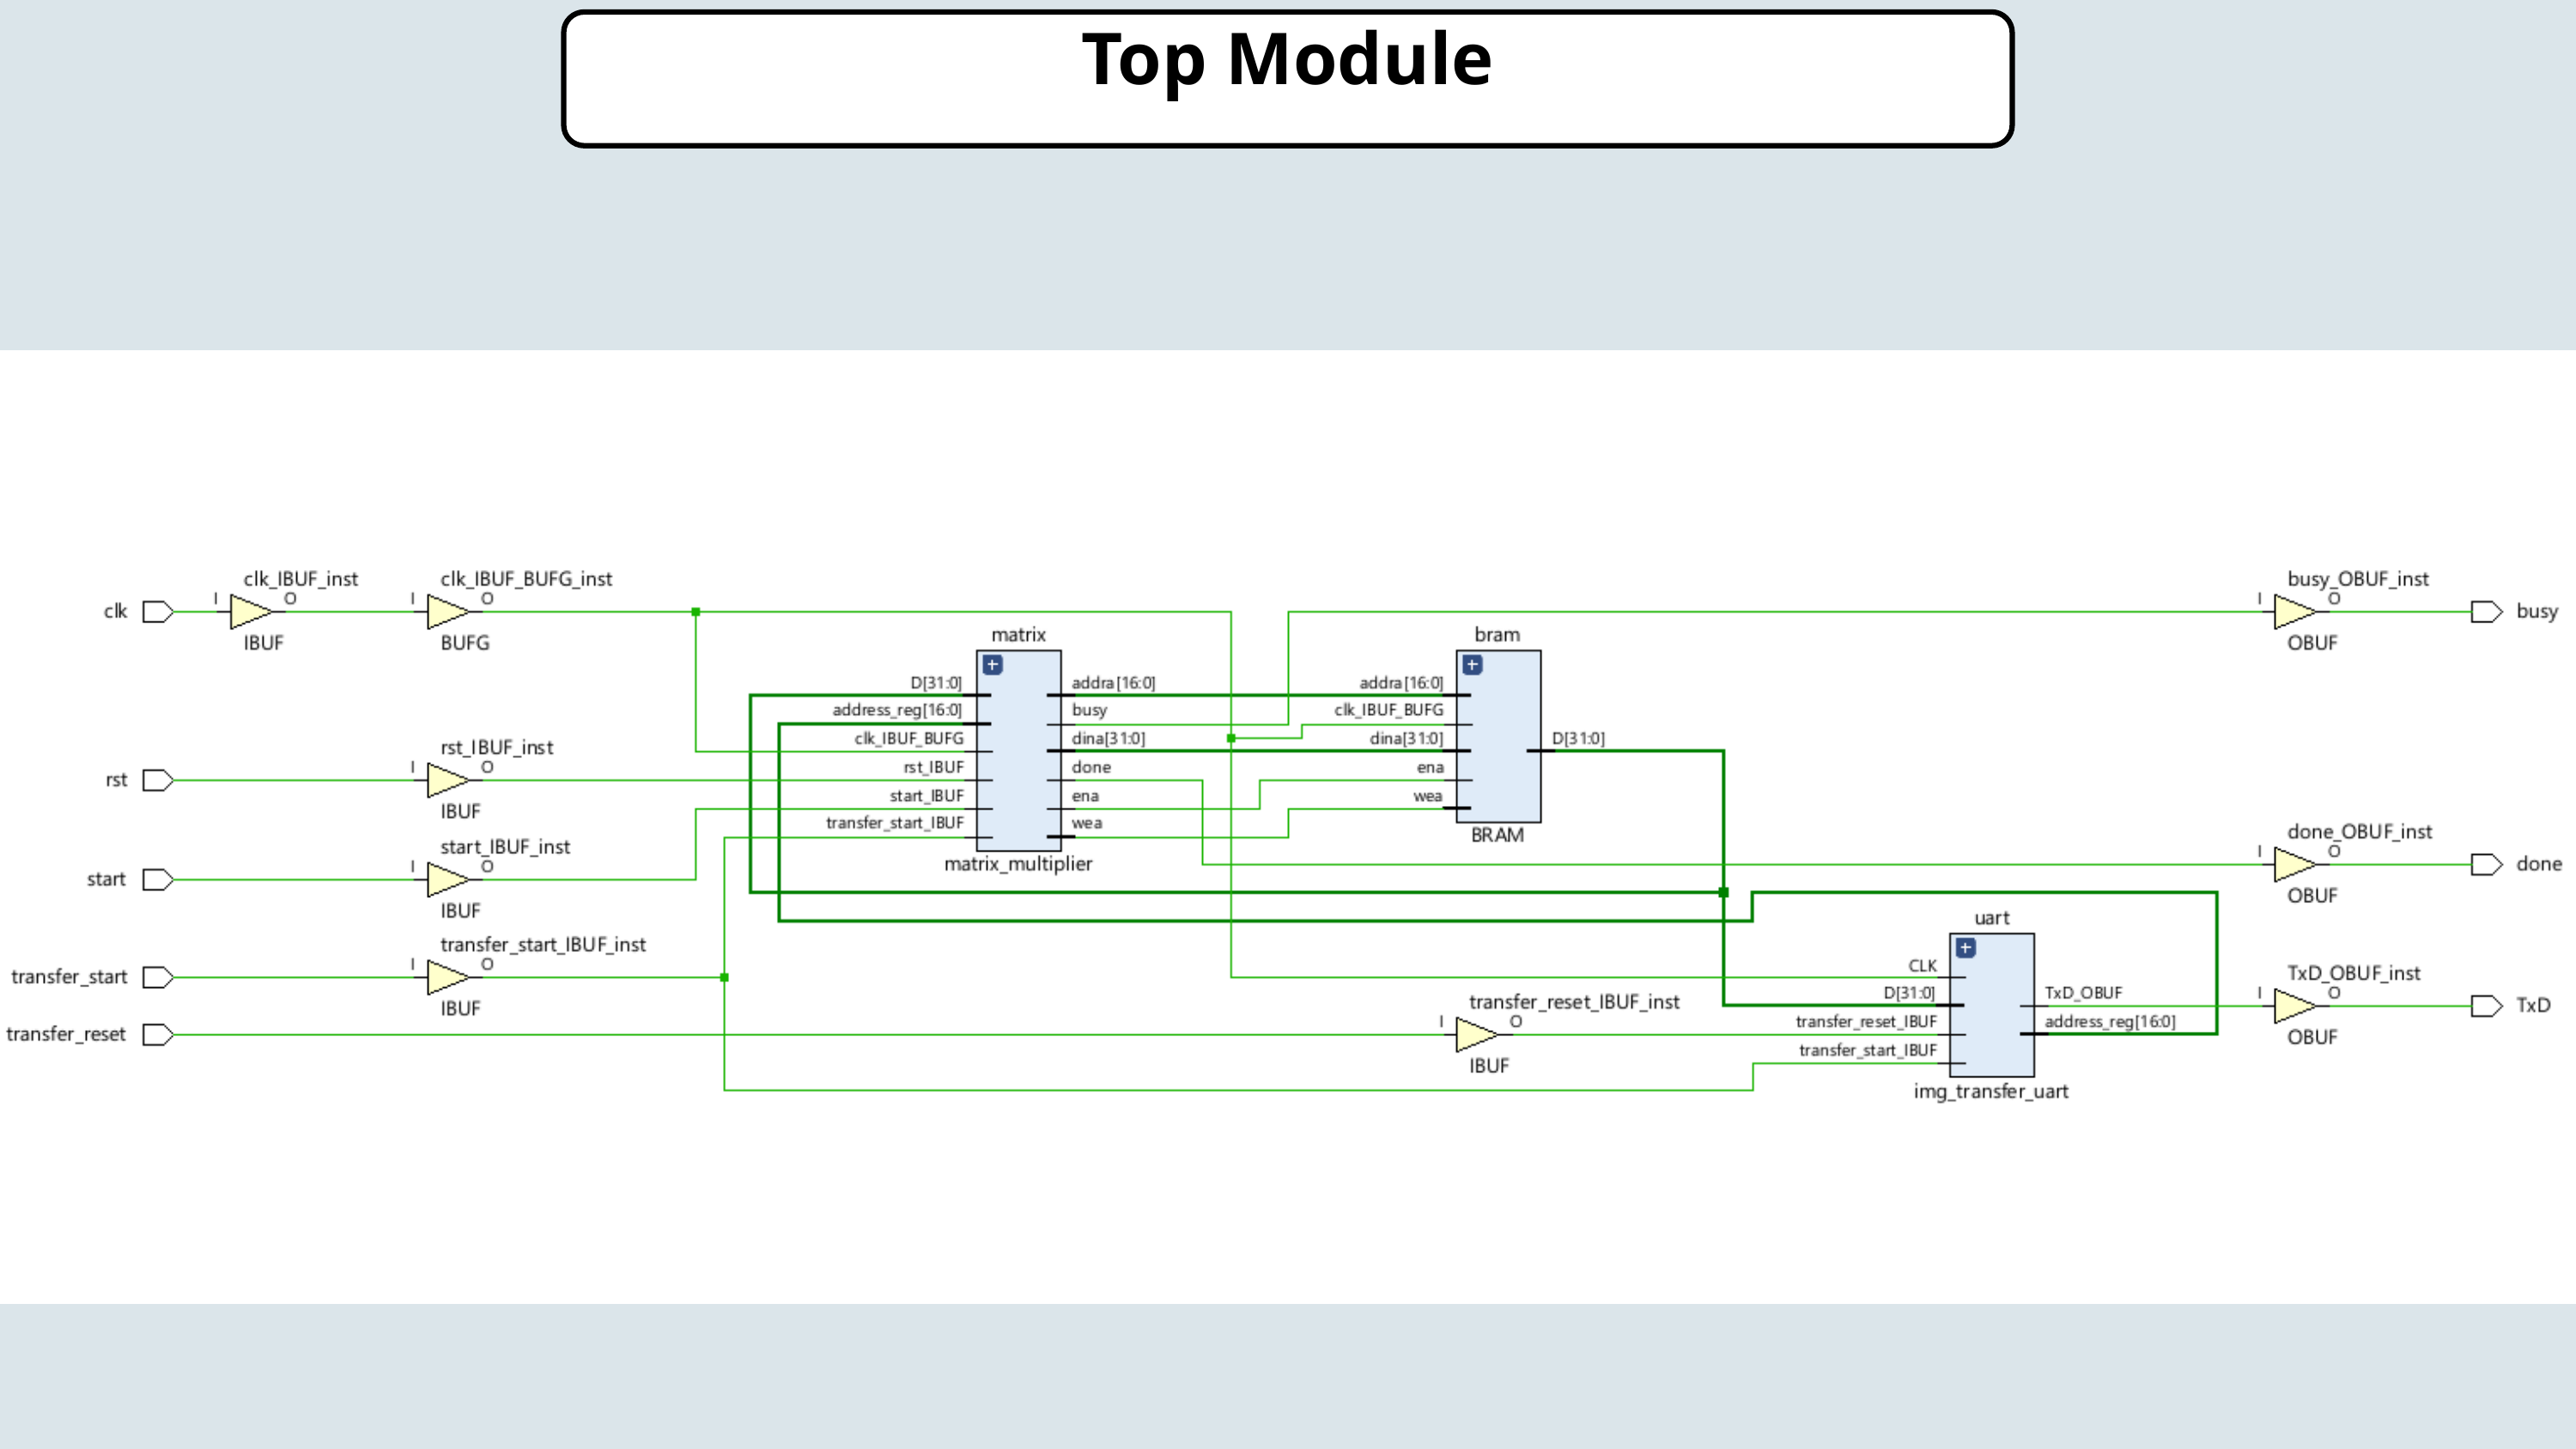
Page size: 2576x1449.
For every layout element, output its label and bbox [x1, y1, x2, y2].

text_box [0, 350, 2576, 1304]
text_box [563, 11, 2013, 146]
